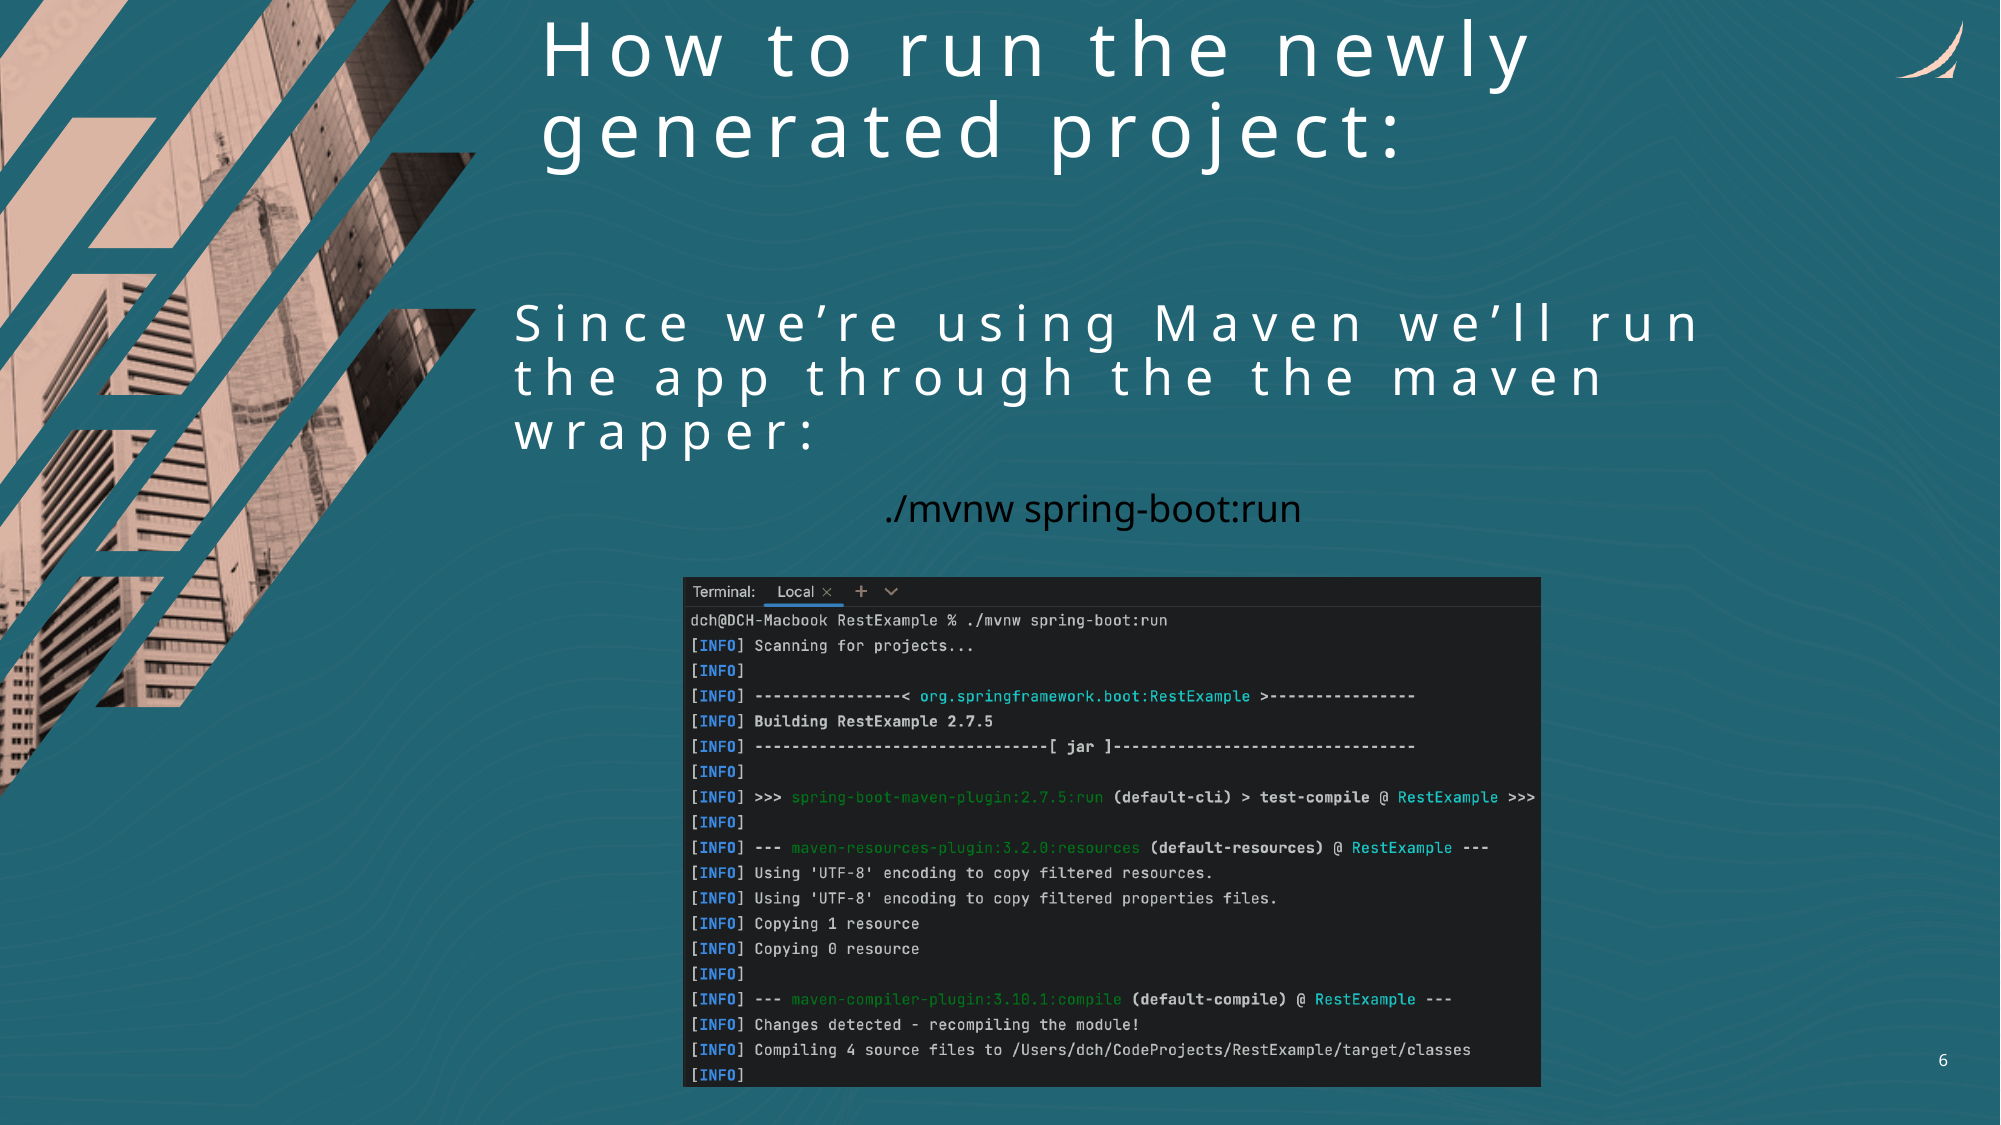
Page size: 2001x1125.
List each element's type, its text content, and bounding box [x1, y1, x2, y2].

title Since we’re using Maven we’ll run the app through the the maven wrapper: [499, 290, 1833, 509]
text_box ./mvnw spring-boot:run [868, 478, 2000, 538]
picture [683, 577, 1541, 1087]
text_box How to run the newly generated project: [525, 4, 1859, 222]
slide_number 6 [1512, 1042, 1963, 1103]
